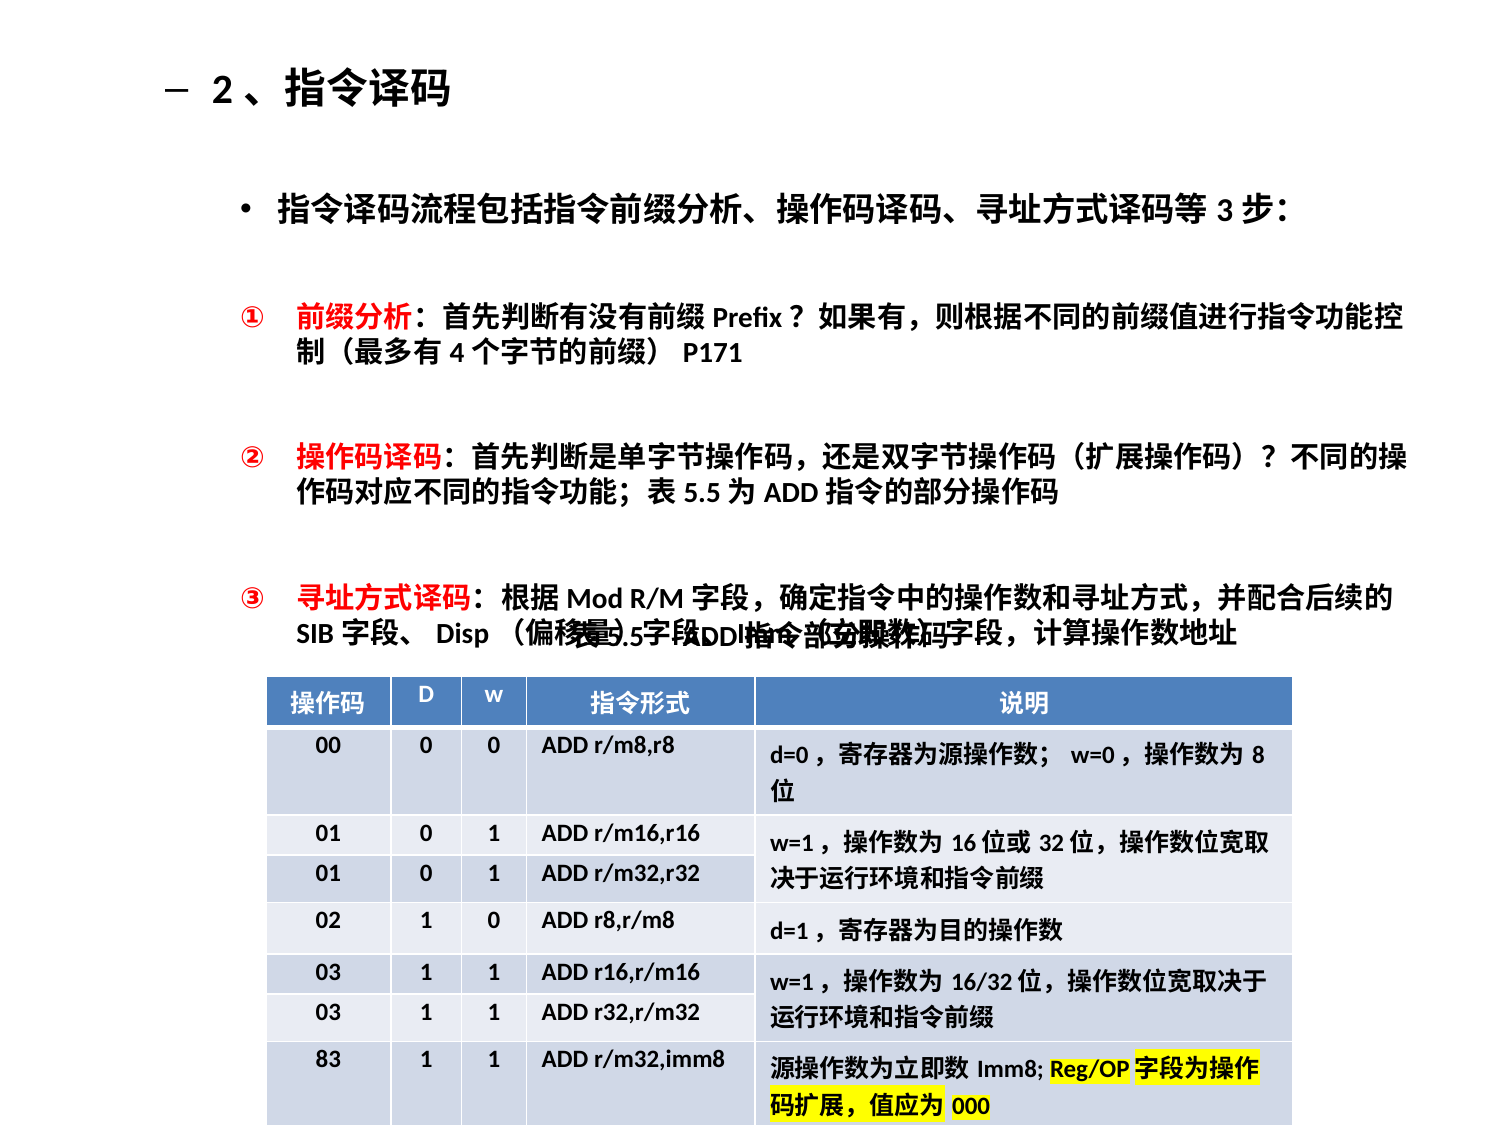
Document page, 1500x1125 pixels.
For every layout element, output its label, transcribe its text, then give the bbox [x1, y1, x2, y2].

table_header 指令形式 [527, 677, 754, 725]
table_cell ADD r16,r/m16 [527, 955, 754, 993]
table_cell 1 [462, 816, 526, 854]
table_header 操作码 [267, 677, 390, 725]
table_cell 0 [392, 856, 461, 902]
table_cell 1 [462, 995, 526, 1041]
table_cell 1 [392, 1042, 461, 1125]
table_cell 00 [267, 730, 390, 814]
table_cell 02 [267, 903, 390, 953]
table_cell 1 [392, 903, 461, 953]
table_cell w=1，操作数为16/32位，操作数位宽取决于运行环境和指令前缀 [756, 955, 1292, 1041]
table_header D [392, 677, 461, 725]
table_cell 1 [462, 955, 526, 993]
table_cell 01 [267, 816, 390, 854]
list 2、指令译码 指令译码流程包括指令前缀分析、操作码译码、寻址方式译码等3步： 前缀分析：首先判断有没有前缀Prefix？如果有，则根据不同的前缀值进行指令功能控制（最多有4个字节的前缀）P171 操作码译码：首先判断是单字节操作码，还是双字节操作码（扩展操作码）？不同的操作码对应不同的指令功能；表5.5为ADD指令的部分操作码 寻址方式译码：根据Mod R/M字段，确定指令中的操作数和寻址方式，并配合后续的SIB字段、Disp（偏移量）字段、Imm（立即数）字段，计算操作数地址 [75, 54, 1425, 797]
table_cell 01 [267, 856, 390, 902]
table_cell 1 [392, 995, 461, 1041]
table_cell 源操作数为立即数Imm8; Reg/OP字段为操作码扩展，值应为000 [756, 1042, 1292, 1125]
table_cell 03 [267, 995, 390, 1041]
table_cell 0 [392, 816, 461, 854]
table_cell ADD r/m32,imm8 [527, 1042, 754, 1125]
table_cell 03 [267, 955, 390, 993]
table_cell 0 [462, 730, 526, 814]
table_cell d=1，寄存器为目的操作数 [756, 903, 1292, 953]
table_cell 1 [462, 1042, 526, 1125]
table_cell 1 [392, 955, 461, 993]
table_cell w=1，操作数为16位或32位，操作数位宽取决于运行环境和指令前缀 [756, 816, 1292, 902]
table_header 说明 [756, 677, 1292, 725]
table_cell d=0，寄存器为源操作数；w=0，操作数为8位 [756, 730, 1292, 814]
table_cell ADD r/m16,r16 [527, 816, 754, 854]
table_cell 0 [392, 730, 461, 814]
table_cell ADD r8,r/m8 [527, 903, 754, 953]
table_cell 83 [267, 1042, 390, 1125]
table_header w [462, 677, 526, 725]
table_cell ADD r/m32,r32 [527, 856, 754, 902]
table_cell ADD r32,r/m32 [527, 995, 754, 1041]
text_box 表5.5 ADD指令部分操作码 [556, 609, 965, 660]
table_cell ADD r/m8,r8 [527, 730, 754, 814]
table_cell 1 [462, 856, 526, 902]
table_cell 0 [462, 903, 526, 953]
